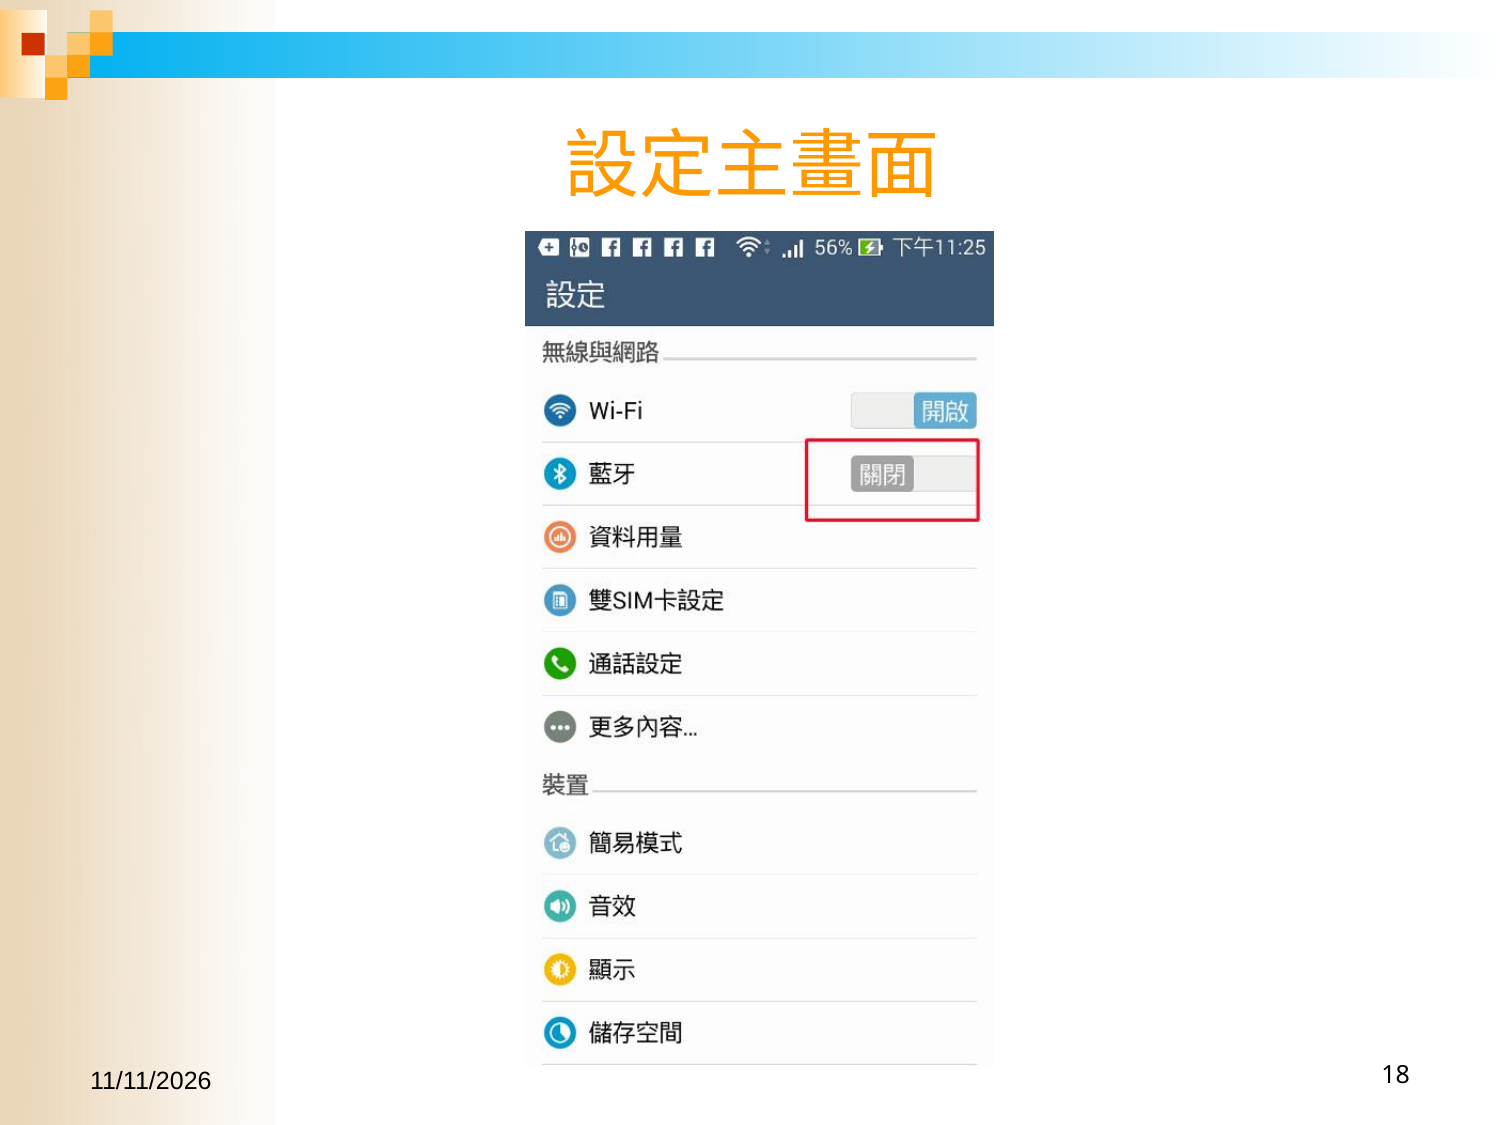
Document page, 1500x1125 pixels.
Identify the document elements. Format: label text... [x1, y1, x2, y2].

picture [525, 231, 994, 1066]
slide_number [75, 1024, 425, 1103]
slide_number 18 [1074, 1025, 1425, 1100]
title 設定主畫面 [76, 92, 1427, 231]
